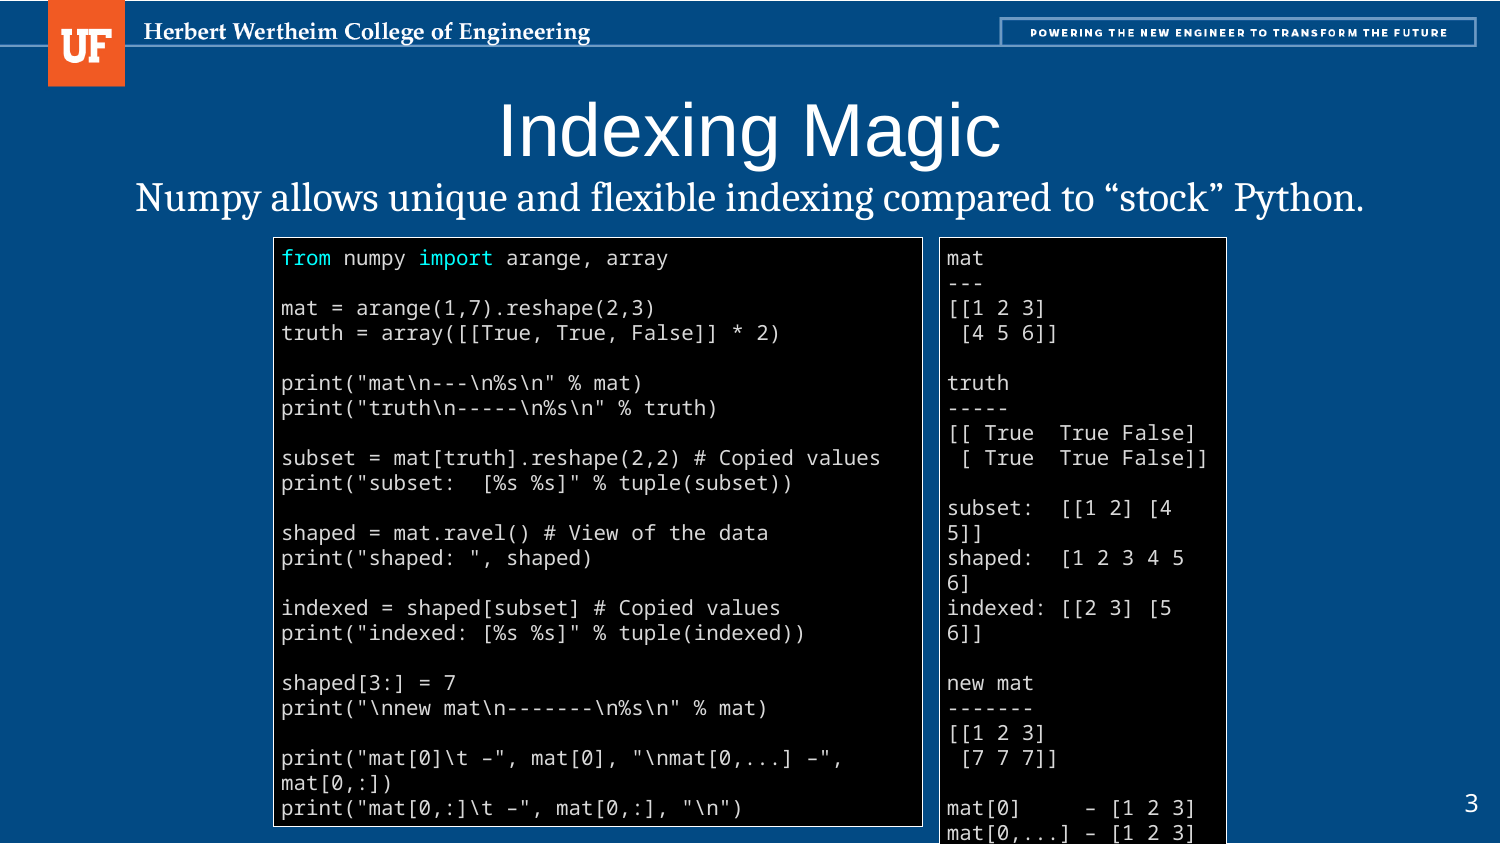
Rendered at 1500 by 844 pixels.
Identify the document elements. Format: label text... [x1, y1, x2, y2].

text_box from numpy import arange, array mat = arange(1,7).reshape(2,3) truth = array([[True, True, False]] * 2) print("mat\n---\n%s\n" % mat) print("truth\n-----\n%s\n" % truth) subset = mat[truth].reshape(2,2) # Copied values print("subset: [%s %s]" % tuple(subset)) shaped = mat.ravel() # View of the data print("shaped: ", shaped) indexed = shaped[subset] # Copied values print("indexed: [%s %s]" % tuple(indexed)) shaped[3:] = 7 print("\nnew mat\n-------\n%s\n" % mat) print("mat[0]\t –", mat[0], "\nmat[0,...] –", mat[0,:]) print("mat[0,:]\t –", mat[0,:], "\n") [273, 237, 923, 827]
title Indexing Magic [47, 74, 1453, 182]
text_box mat --- [[1 2 3] [4 5 6]] truth ----- [[ True True False] [ True True False]] subset: [[1 2] [4 5]] shaped: [1 2 3 4 5 6] indexed: [[2 3] [5 6]] new mat ------- [[1 2 3] [7 7 7]] mat[0] – [1 2 3] mat[0,...] – [1 2 3] mat[0,:] – [1 2 3] [939, 237, 1227, 844]
list Numpy allows unique and flexible indexing compared to “stock” Python. [47, 182, 1453, 223]
picture [0, 0, 1500, 843]
slide_number 3 [1227, 782, 1494, 828]
